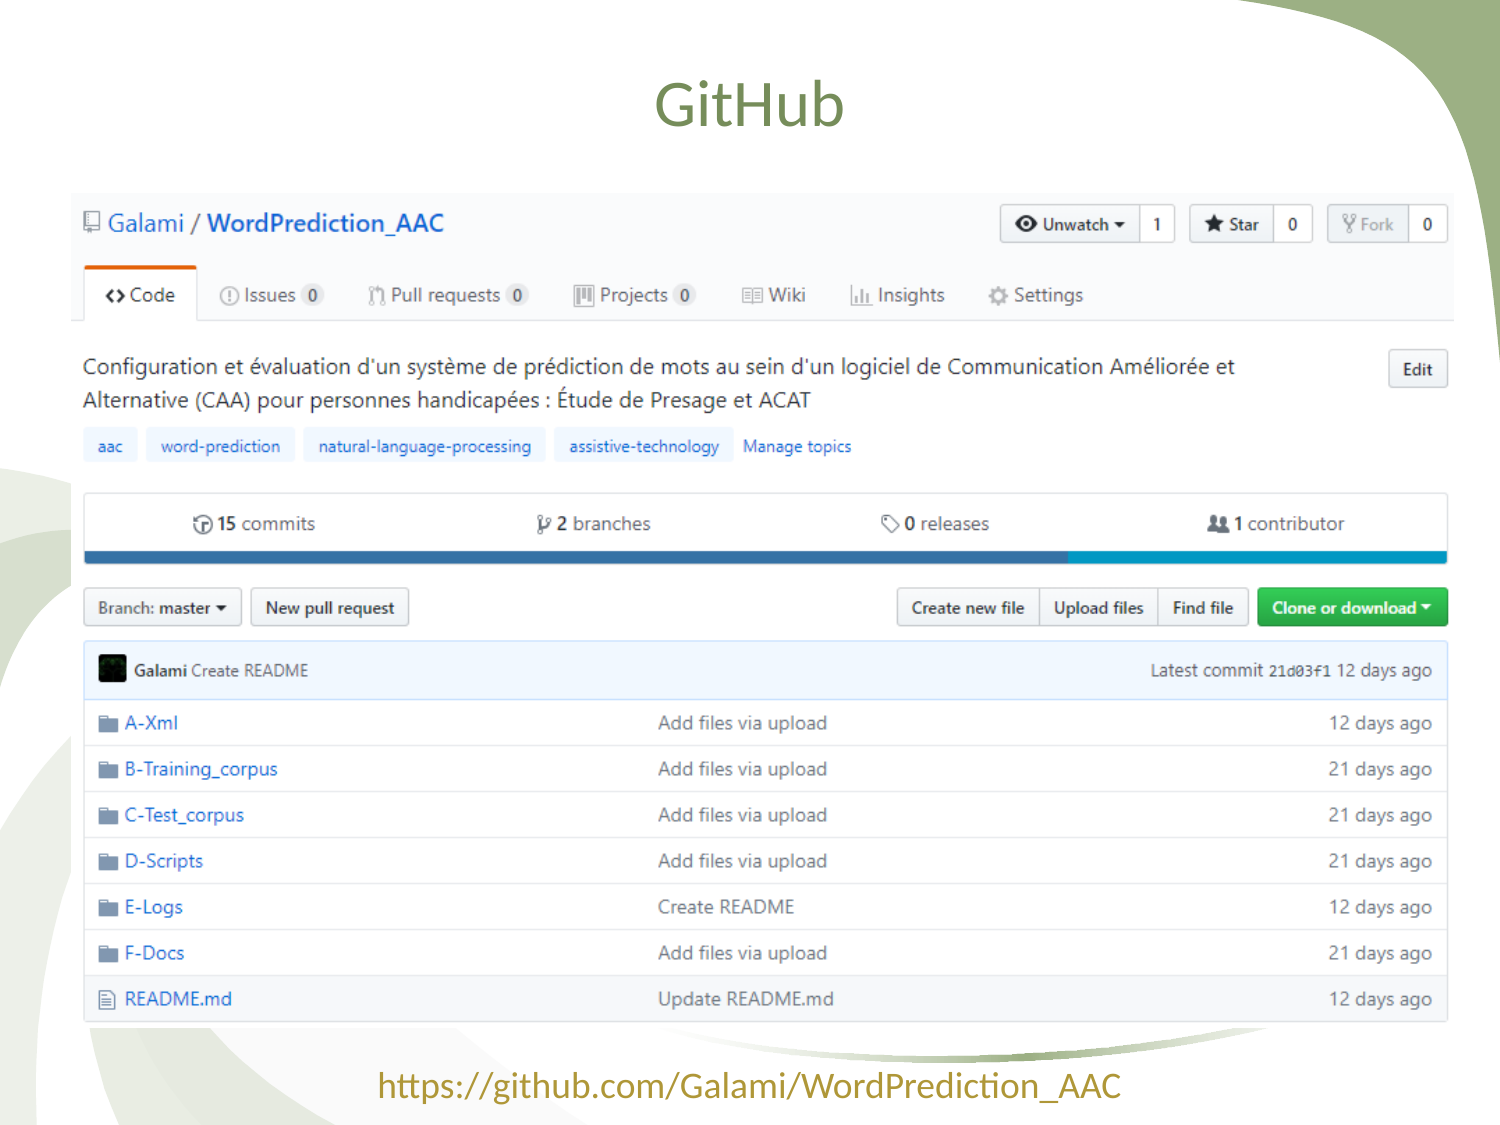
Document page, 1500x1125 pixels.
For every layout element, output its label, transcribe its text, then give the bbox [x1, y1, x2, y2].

text_box [762, 1036, 1426, 1125]
text_box [74, 1036, 738, 1109]
title GitHub [75, 6, 1425, 192]
list https://github.com/Galami/WordPrediction_AAC [75, 1053, 1425, 1125]
picture [71, 193, 1454, 1028]
